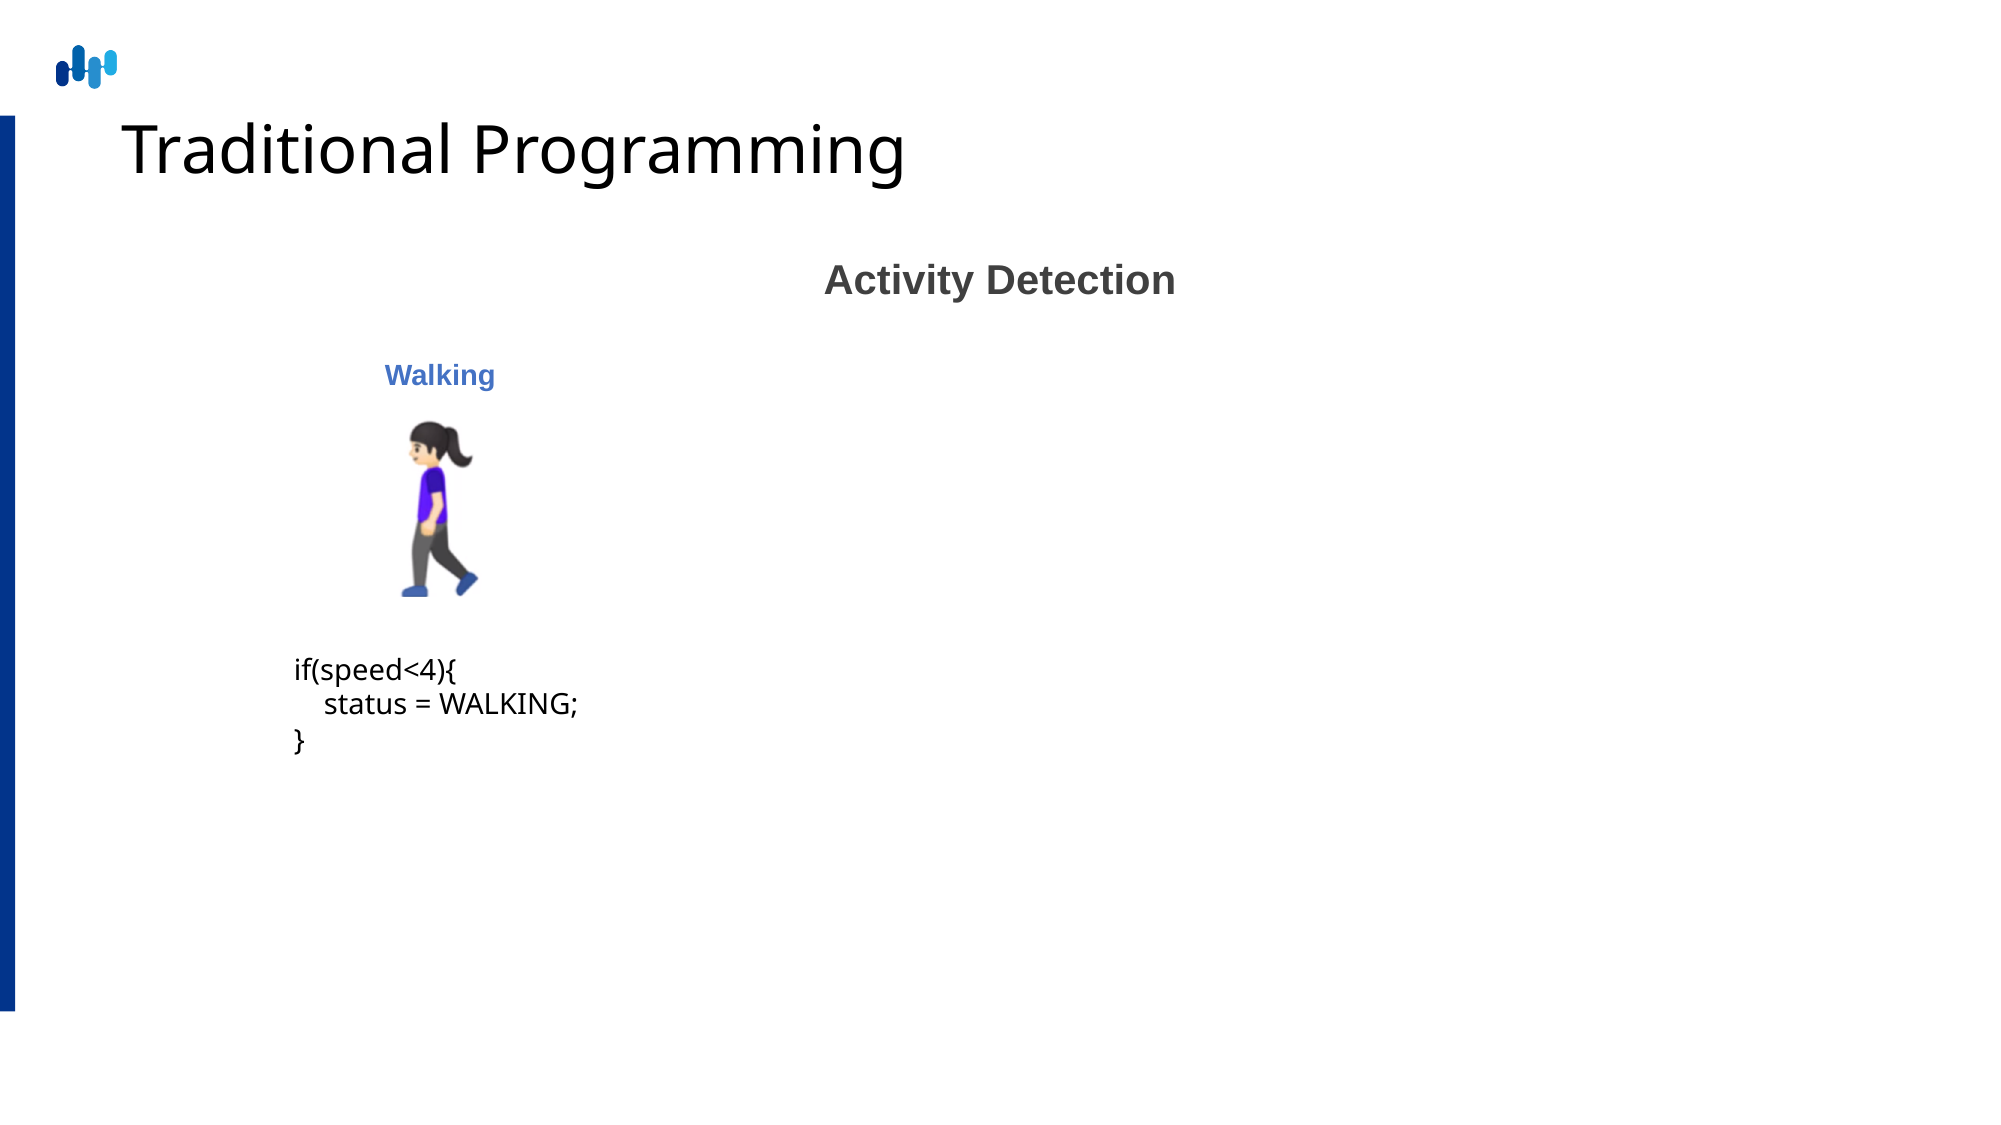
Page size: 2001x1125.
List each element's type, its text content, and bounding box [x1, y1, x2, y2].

text_box Activity Detection [750, 245, 1250, 311]
text_box Traditional Programming [106, 99, 1690, 194]
picture [56, 45, 117, 89]
text_box [0, 115, 16, 1012]
text_box Walking [334, 348, 547, 397]
text_box if(speed<4){ status = WALKING; } [279, 643, 636, 764]
picture [334, 397, 636, 597]
